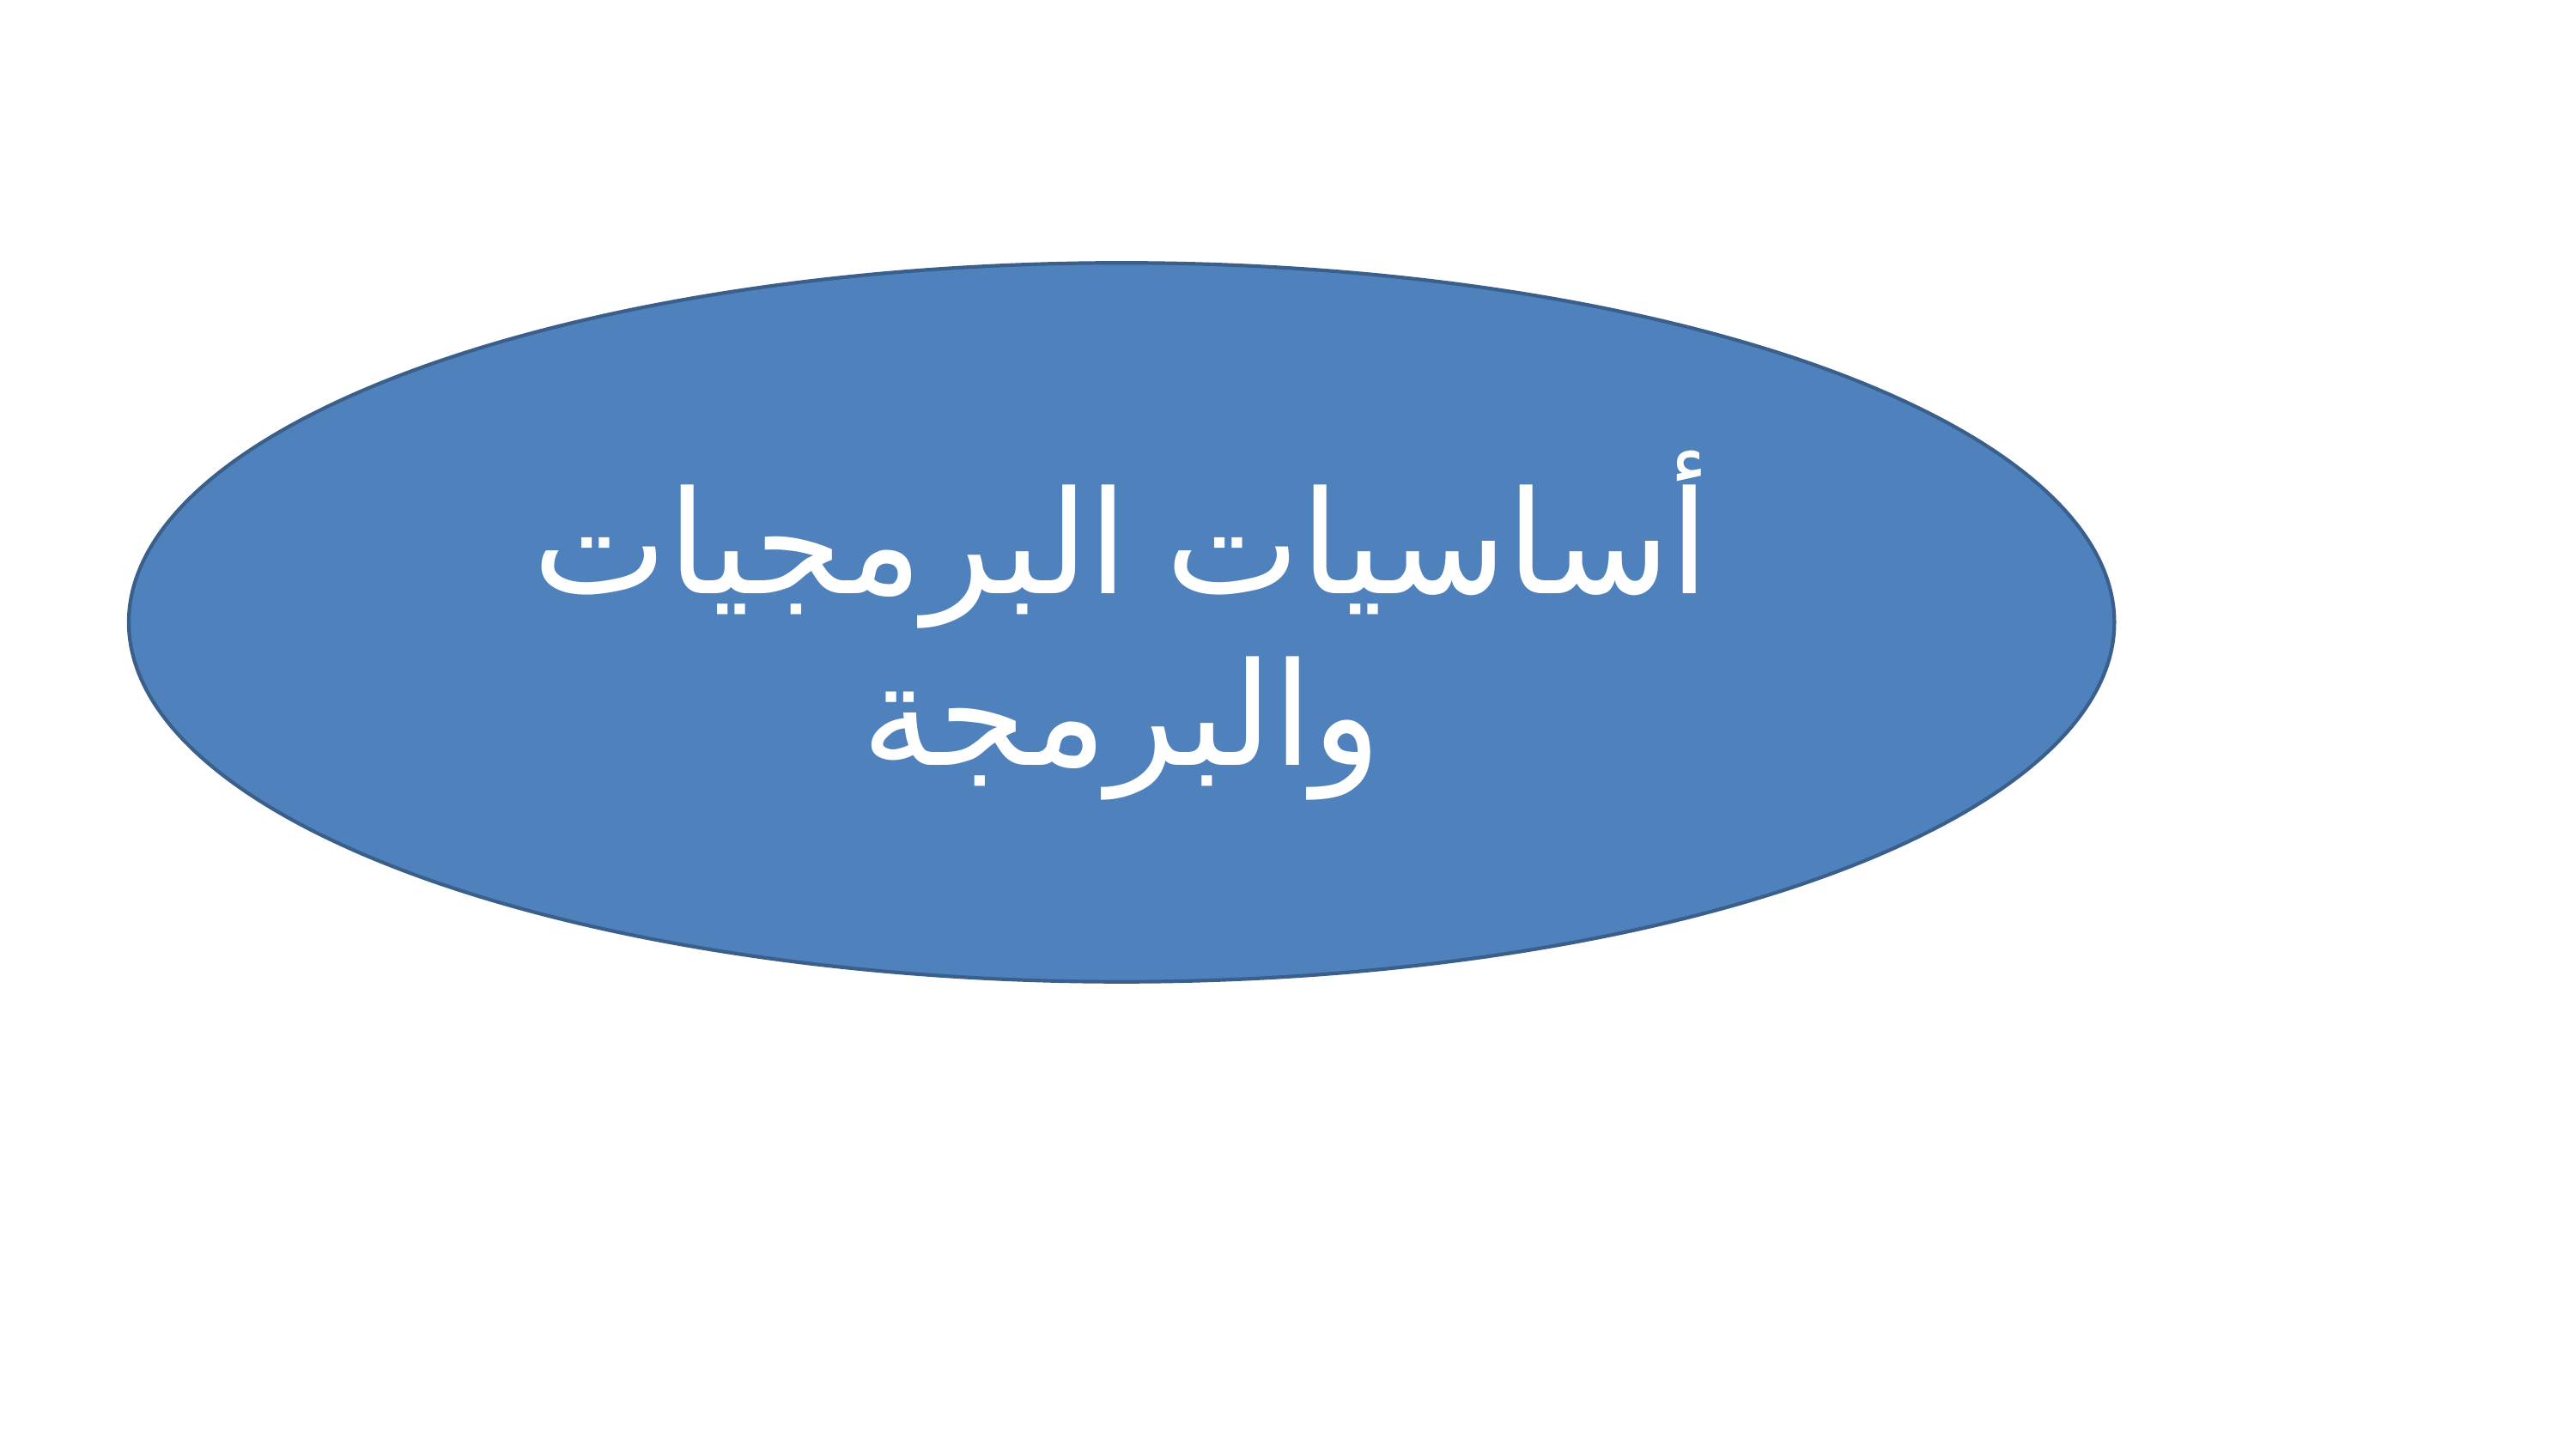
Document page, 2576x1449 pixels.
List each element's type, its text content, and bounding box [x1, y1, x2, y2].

text_box أساسيات البرمجيات والبرمجة [126, 261, 2117, 984]
